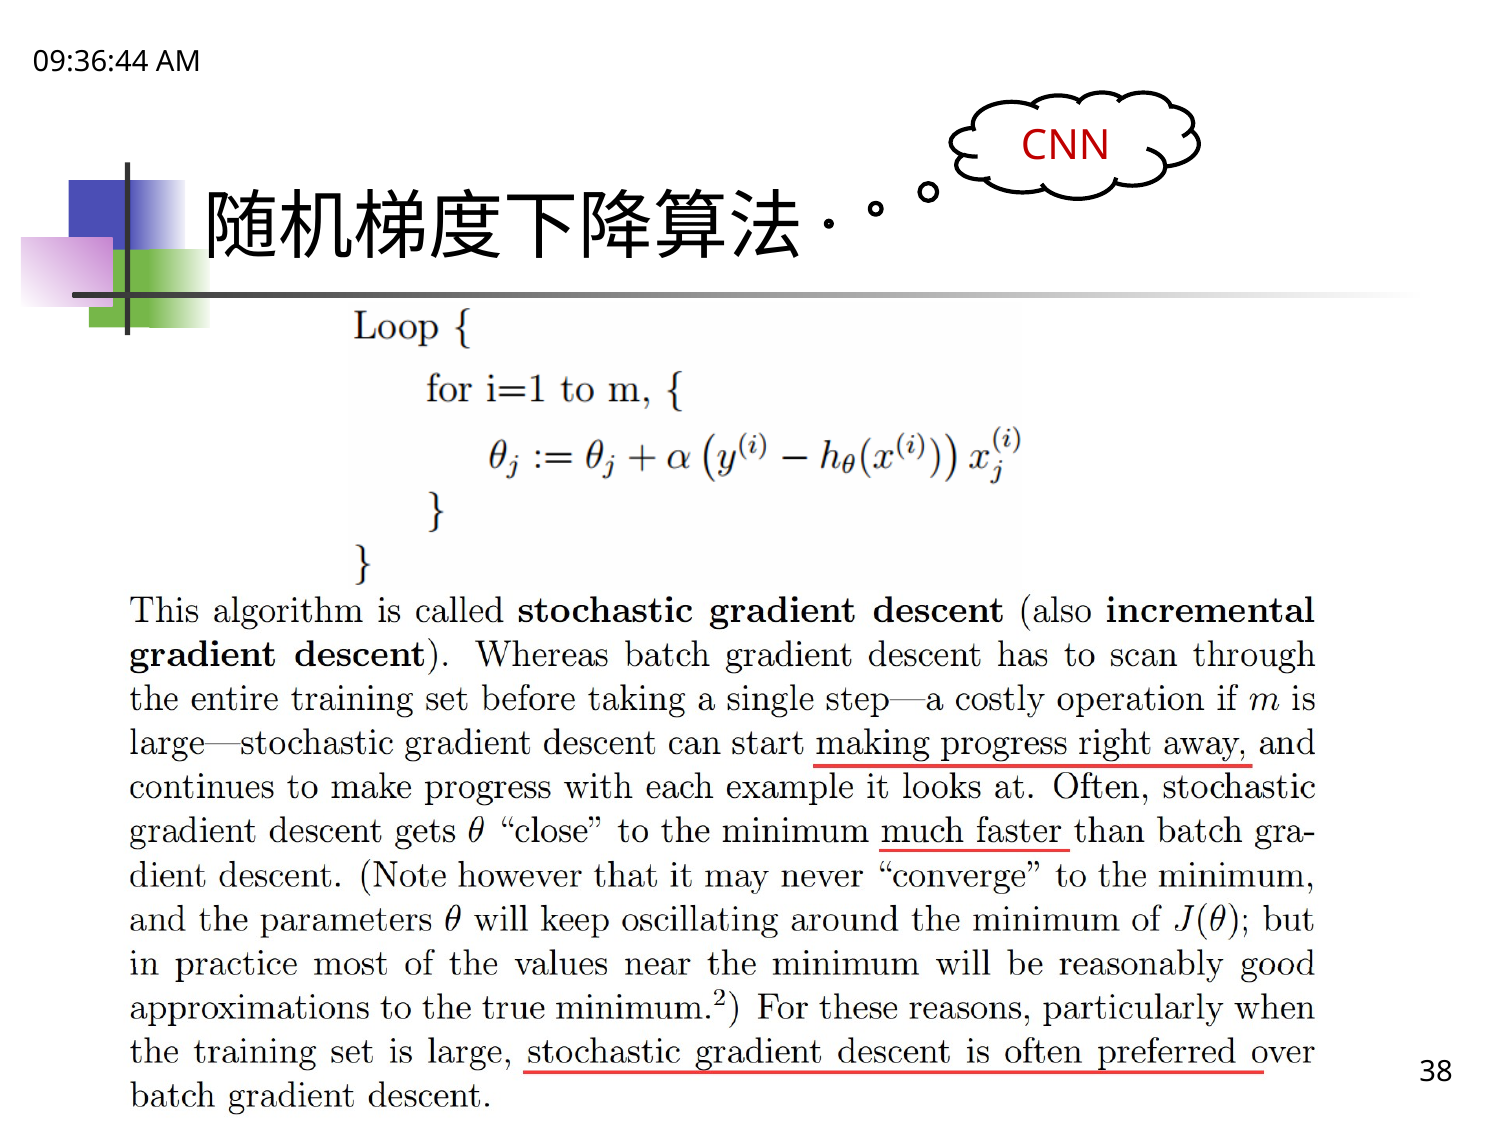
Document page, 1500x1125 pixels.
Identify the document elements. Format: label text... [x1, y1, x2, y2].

slide_number 38 [1329, 1024, 1468, 1100]
title 随机梯度下降算法 [188, 35, 1468, 275]
text_box [123, 589, 1329, 1118]
text_box [348, 302, 1022, 590]
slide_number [17, 15, 331, 90]
text_box CNN [867, 200, 884, 217]
text_box CNN [948, 90, 1201, 201]
text_box CNN [917, 181, 940, 203]
text_box CNN [823, 218, 834, 229]
